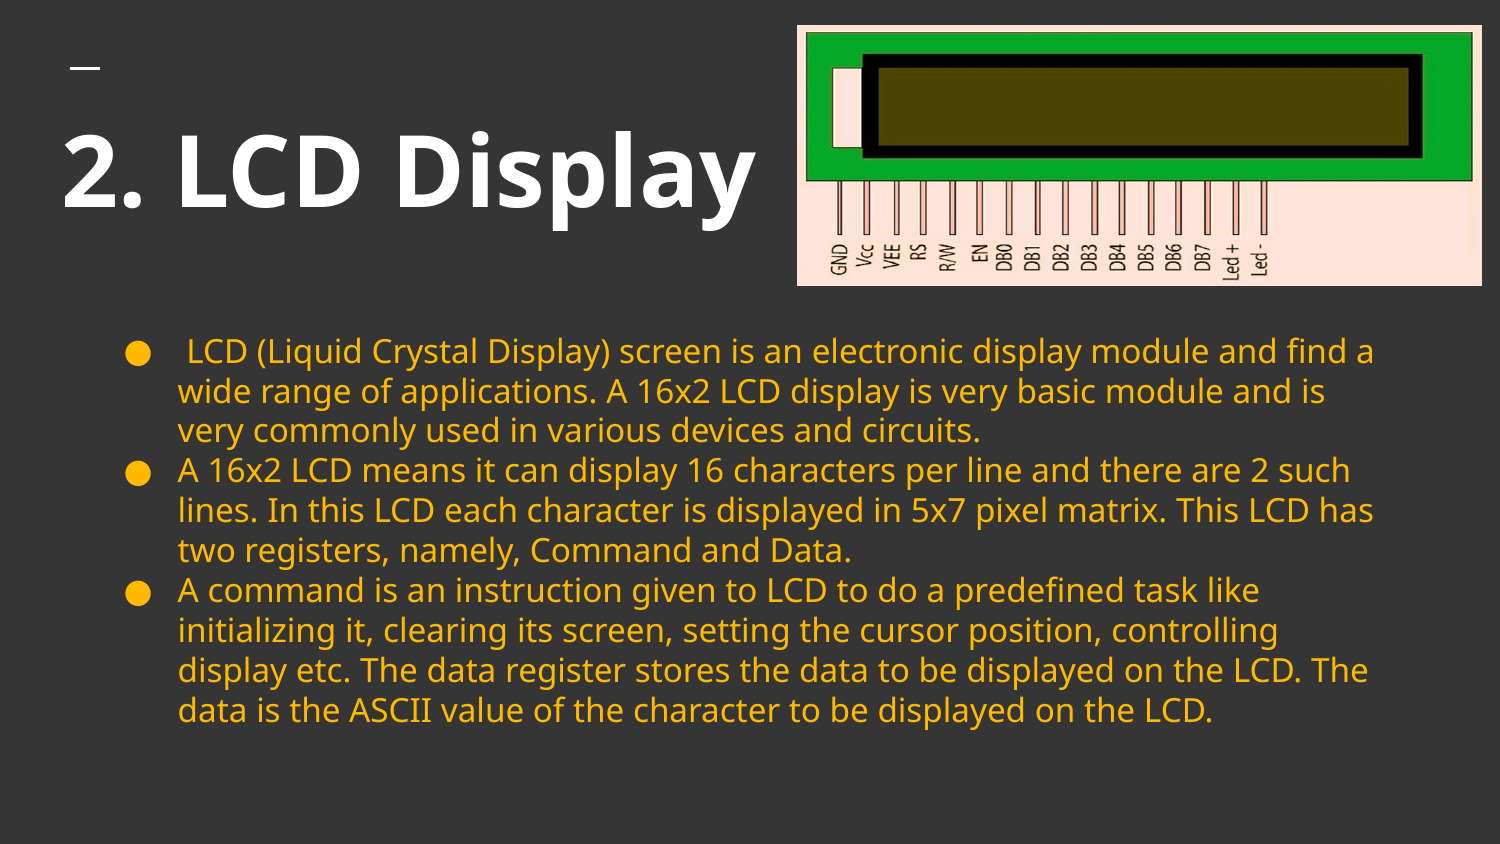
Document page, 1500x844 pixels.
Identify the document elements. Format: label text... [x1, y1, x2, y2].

picture [796, 25, 1482, 286]
text_box LCD (Liquid Crystal Display) screen is an electronic display module and find a wide range of applications. A 16x2 LCD display is very basic module and is very commonly used in various devices and circuits. A 16x2 LCD means it can display 16 characters per line and there are 2 such lines. In this LCD each character is displayed in 5x7 pixel matrix. This LCD has two registers, namely, Command and Data. A command is an instruction given to LCD to do a predefined task like initializing it, clearing its screen, setting the cursor position, controlling display etc. The data register stores the data to be displayed on the LCD. The data is the ASCII value of the character to be displayed on the LCD. [87, 314, 1413, 744]
title 2. LCD Display [46, 116, 791, 218]
